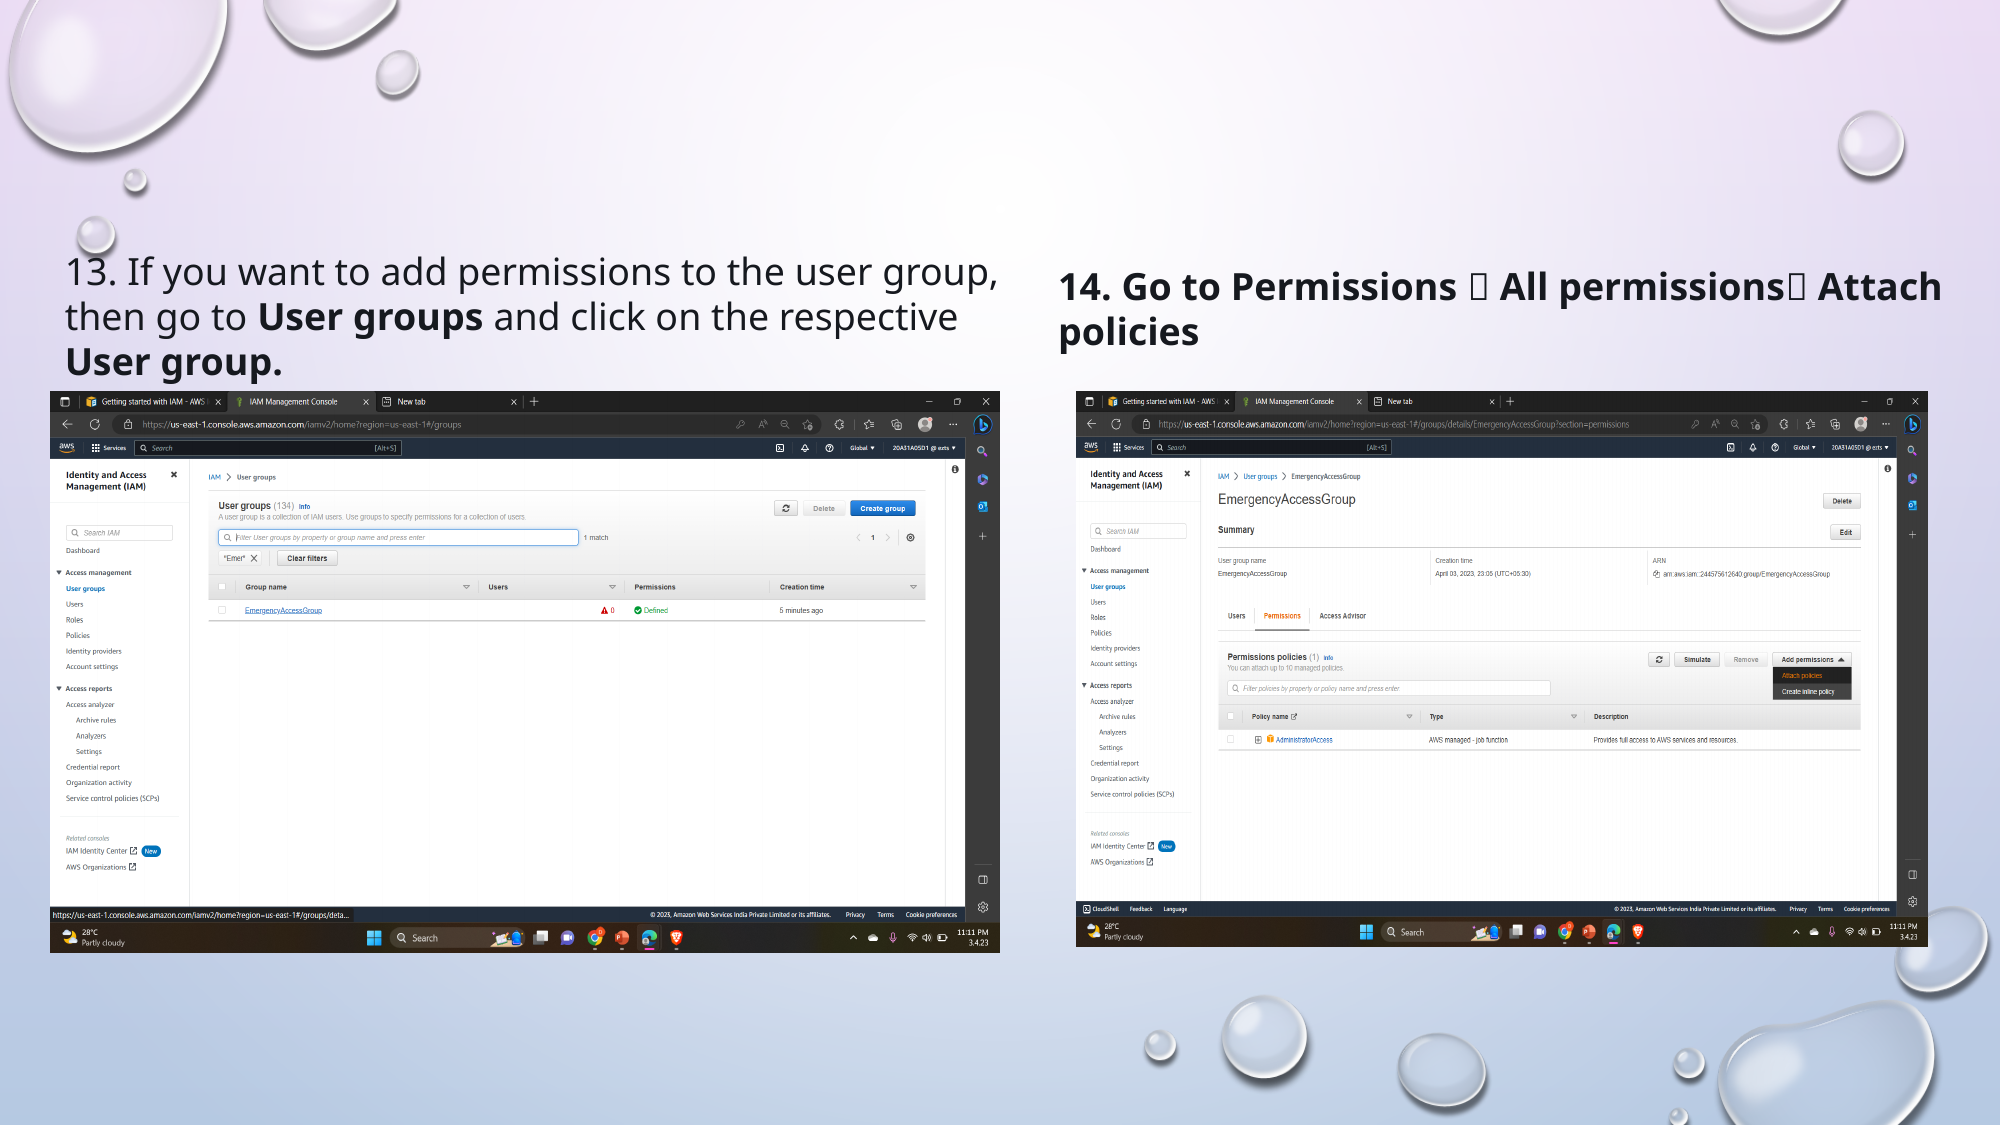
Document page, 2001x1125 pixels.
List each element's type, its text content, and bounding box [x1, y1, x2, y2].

text_box 13. If you want to add permissions to the user group, then go to User groups and click on the respective User group. [49, 240, 1044, 436]
text_box 14. Go to Permissions  All permissions Attach policies [1043, 255, 2000, 361]
picture [0, 0, 2000, 1125]
